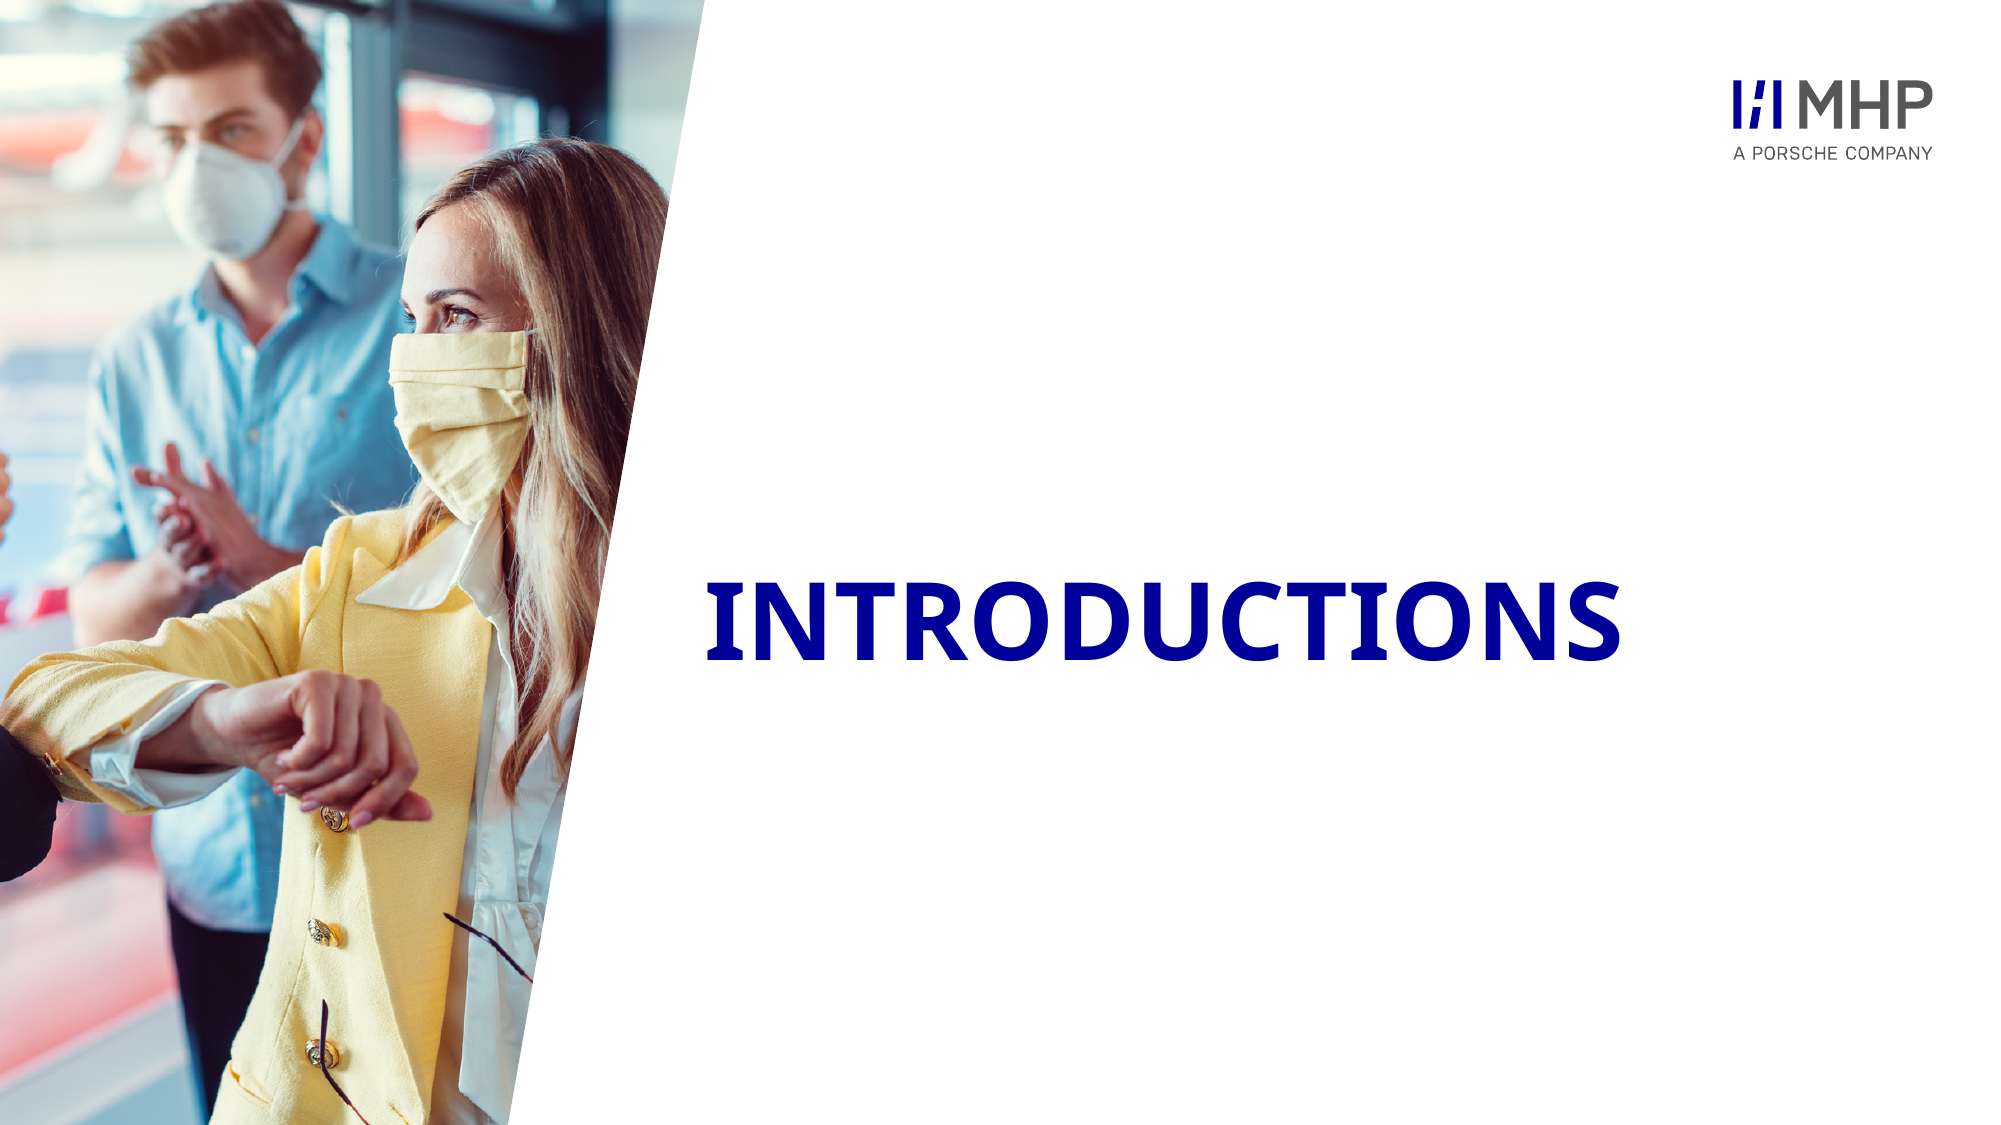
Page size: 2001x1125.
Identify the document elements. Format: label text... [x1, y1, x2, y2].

title Introductions [709, 196, 1934, 1047]
picture [0, 0, 705, 1125]
